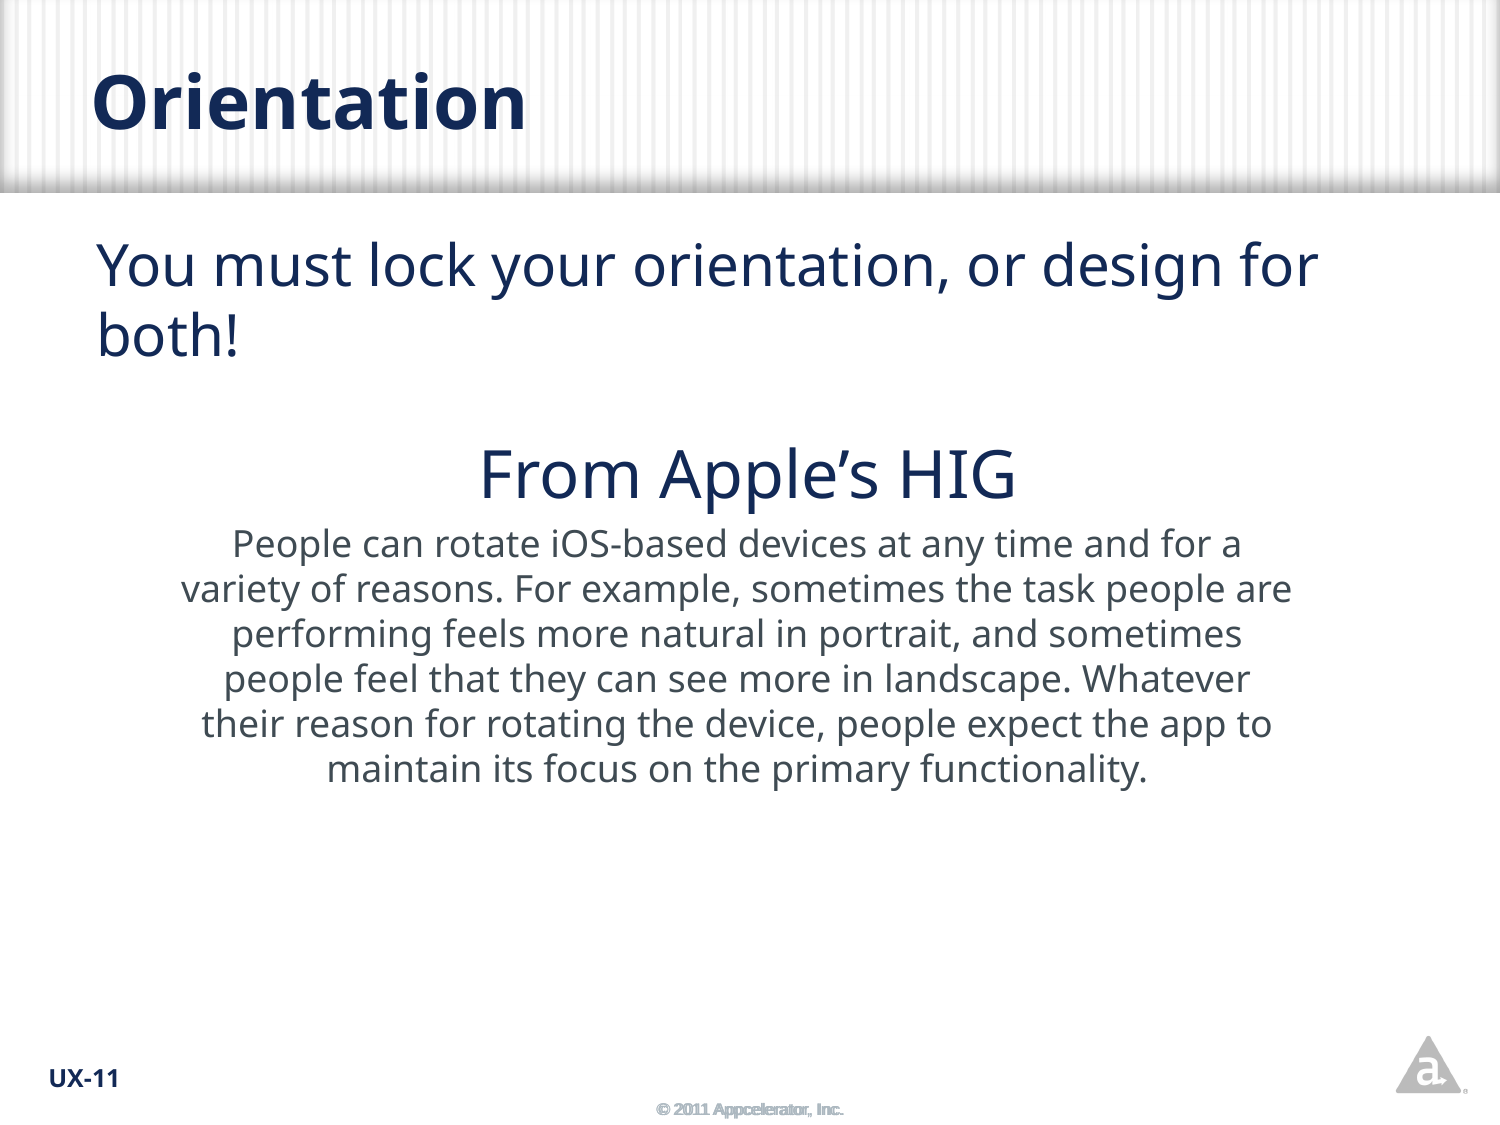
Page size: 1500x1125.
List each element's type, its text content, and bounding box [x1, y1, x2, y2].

text_box © 2011 Appcelerator, Inc. [512, 1098, 992, 1120]
list You must lock your orientation, or design for both! [24, 220, 1475, 338]
slide_number UX-11 [33, 1050, 384, 1110]
text_box People can rotate iOS-based devices at any time and for a variety of reasons. For example, sometimes the task people are performing feels more natural in portrait, and sometimes people feel that they can see more in landscape. Whatever their reason for rotating the device, people expect the app to maintain its focus on the primary functionality. [162, 512, 1313, 798]
picture [0, 0, 1500, 194]
picture [1394, 1035, 1469, 1095]
text_box From Apple’s HIG [463, 424, 1034, 520]
